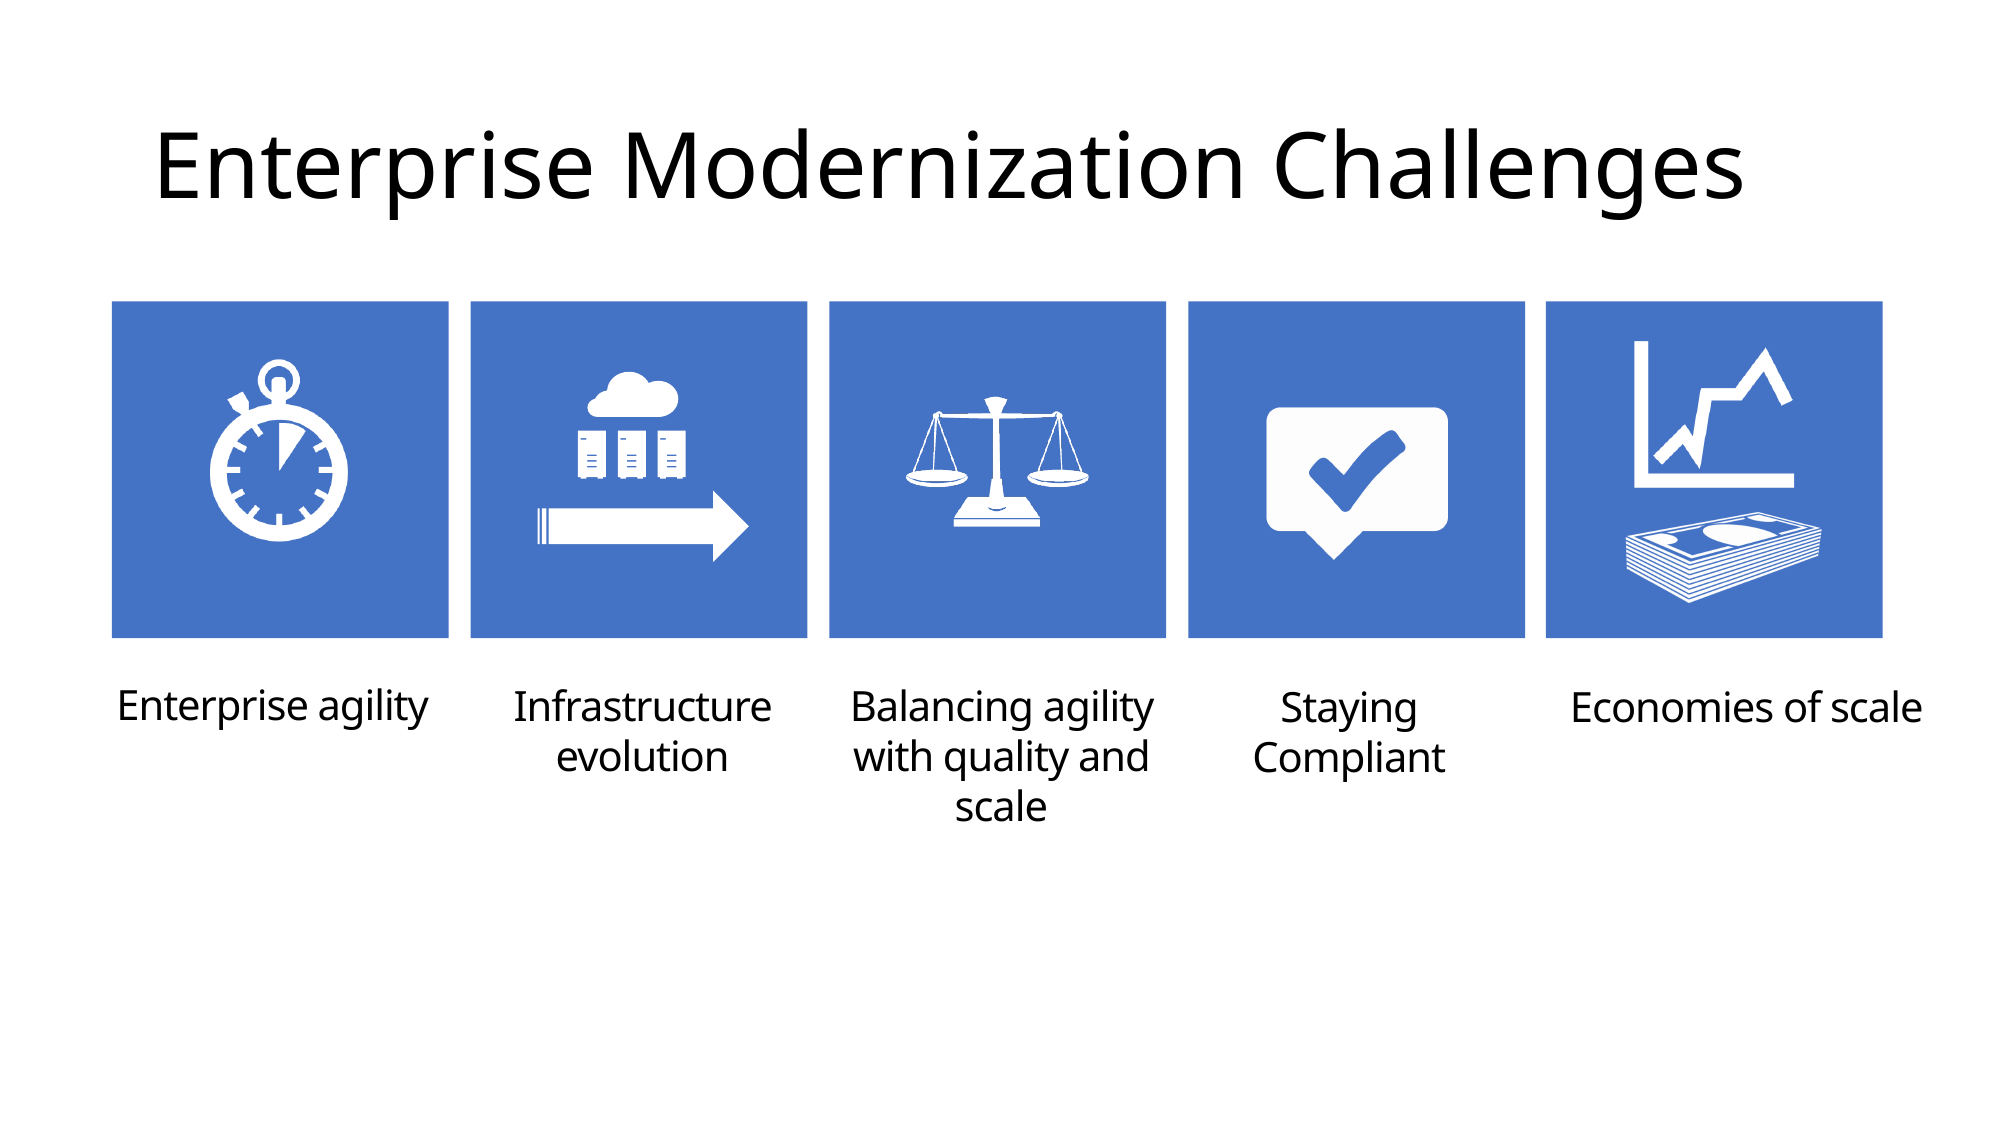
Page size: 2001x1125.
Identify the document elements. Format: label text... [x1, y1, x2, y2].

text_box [111, 301, 449, 865]
title Enterprise Modernization Challenges [137, 59, 1863, 278]
picture [906, 396, 1090, 527]
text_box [1188, 301, 1526, 859]
picture [1589, 301, 1850, 618]
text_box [830, 301, 1189, 864]
picture [169, 344, 391, 566]
picture [1222, 349, 1491, 618]
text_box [470, 301, 830, 864]
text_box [1545, 301, 1963, 859]
